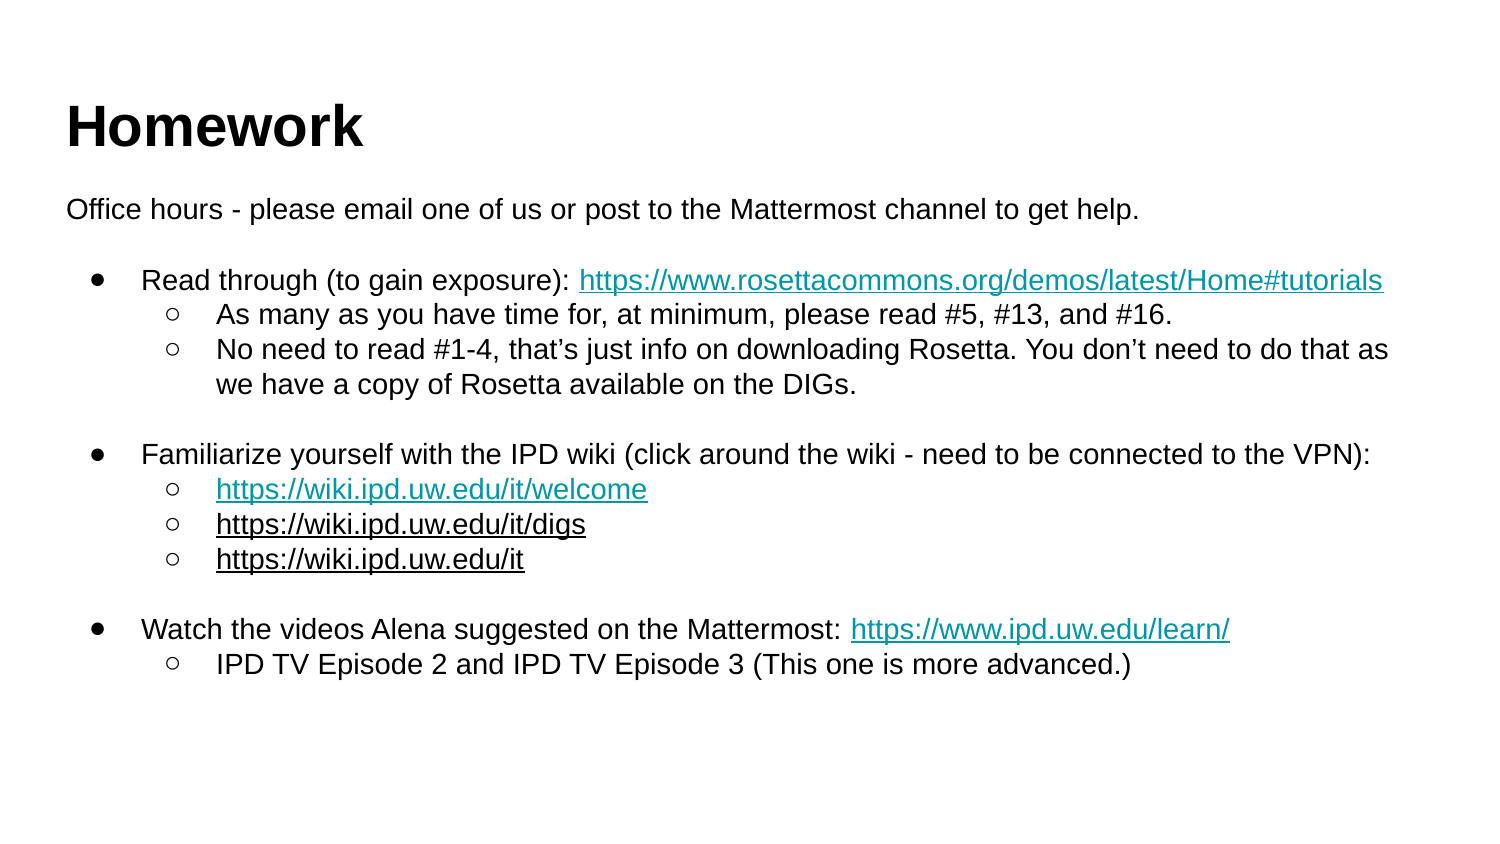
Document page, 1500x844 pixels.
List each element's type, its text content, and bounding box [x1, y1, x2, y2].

text_box Office hours - please email one of us or post to the Mattermost channel to get help. Read through (to gain exposure): https://www.rosettacommons.org/demos/latest/Home#tutorials As many as you have time for, at minimum, please read #5, #13, and #16. No need to read #1-4, that’s just info on downloading Rosetta. You don’t need to do that as we have a copy of Rosetta available on the DIGs. Familiarize yourself with the IPD wiki (click around the wiki - need to be connected to the VPN): https://wiki.ipd.uw.edu/it/welcome https://wiki.ipd.uw.edu/it/digs https://wiki.ipd.uw.edu/it Watch the videos Alena suggested on the Mattermost: https://www.ipd.uw.edu/learn/ IPD TV Episode 2 and IPD TV Episode 3 (This one is more advanced.) [51, 175, 1449, 788]
title Homework [51, 72, 1449, 167]
